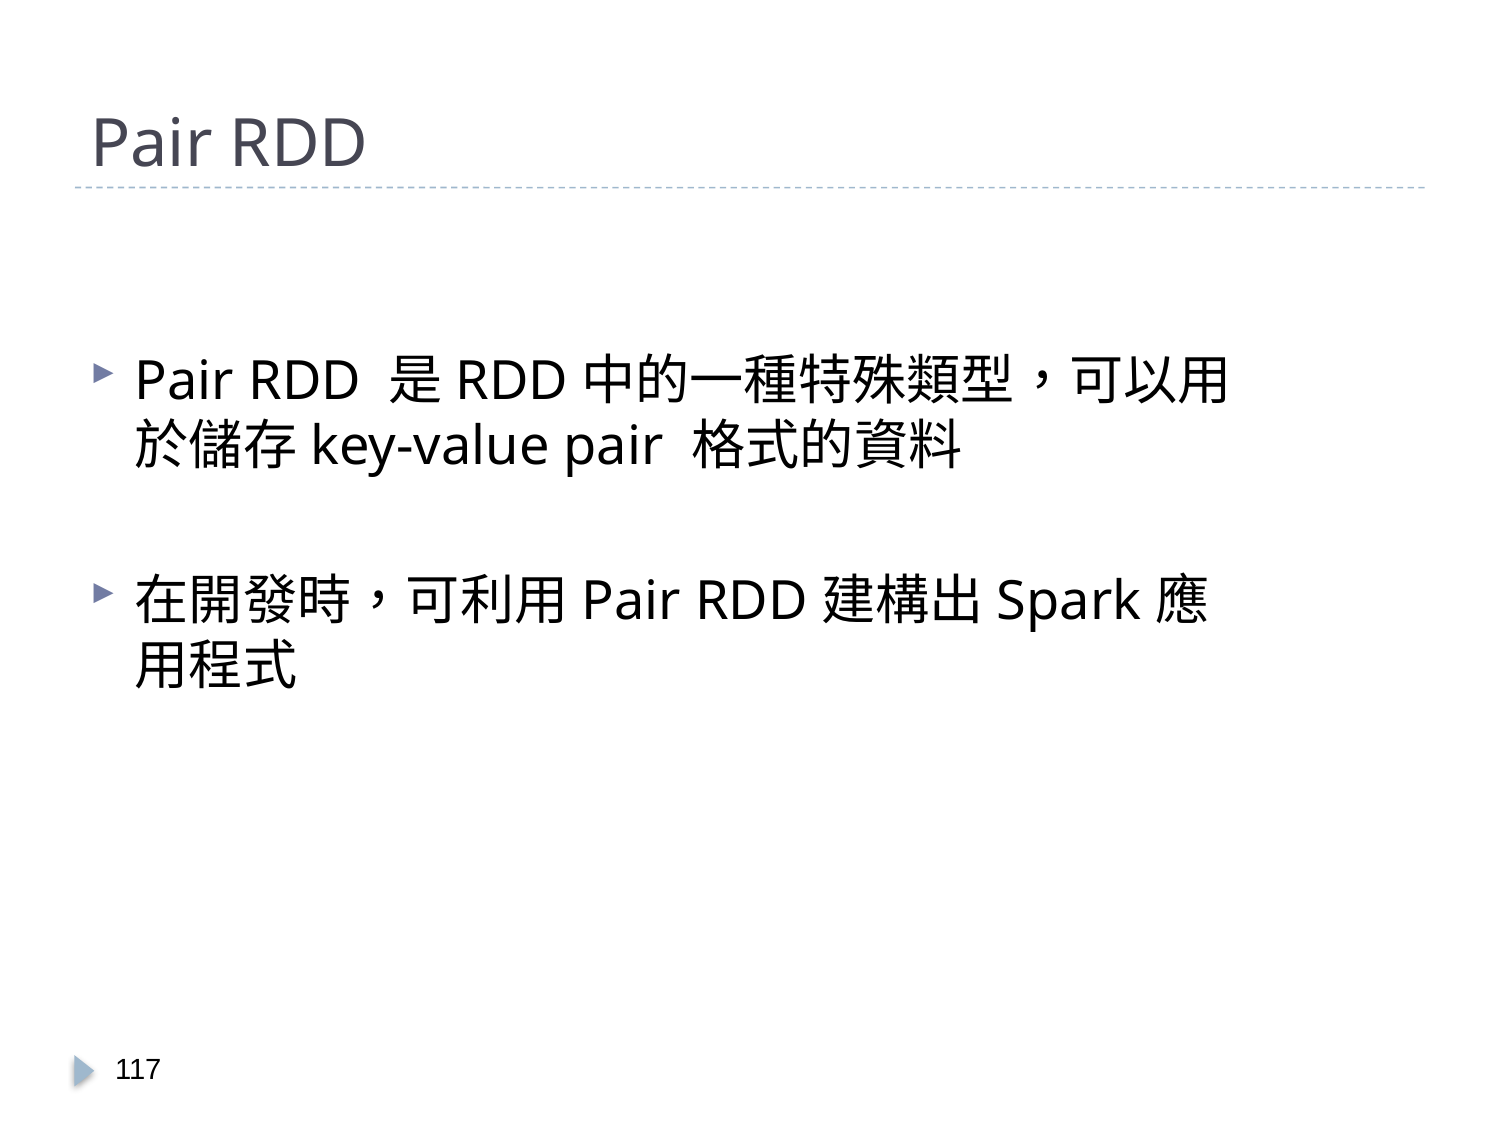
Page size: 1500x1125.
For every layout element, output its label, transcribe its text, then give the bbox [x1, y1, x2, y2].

title Pair RDD [75, 24, 1425, 188]
list Pair RDD 是RDD中的一種特殊類型，可以用於儲存key-value pair 格式的資料 在開發時，可利用Pair RDD建構出Spark應用程式 [75, 337, 1257, 944]
slide_number 116 [100, 1042, 426, 1103]
